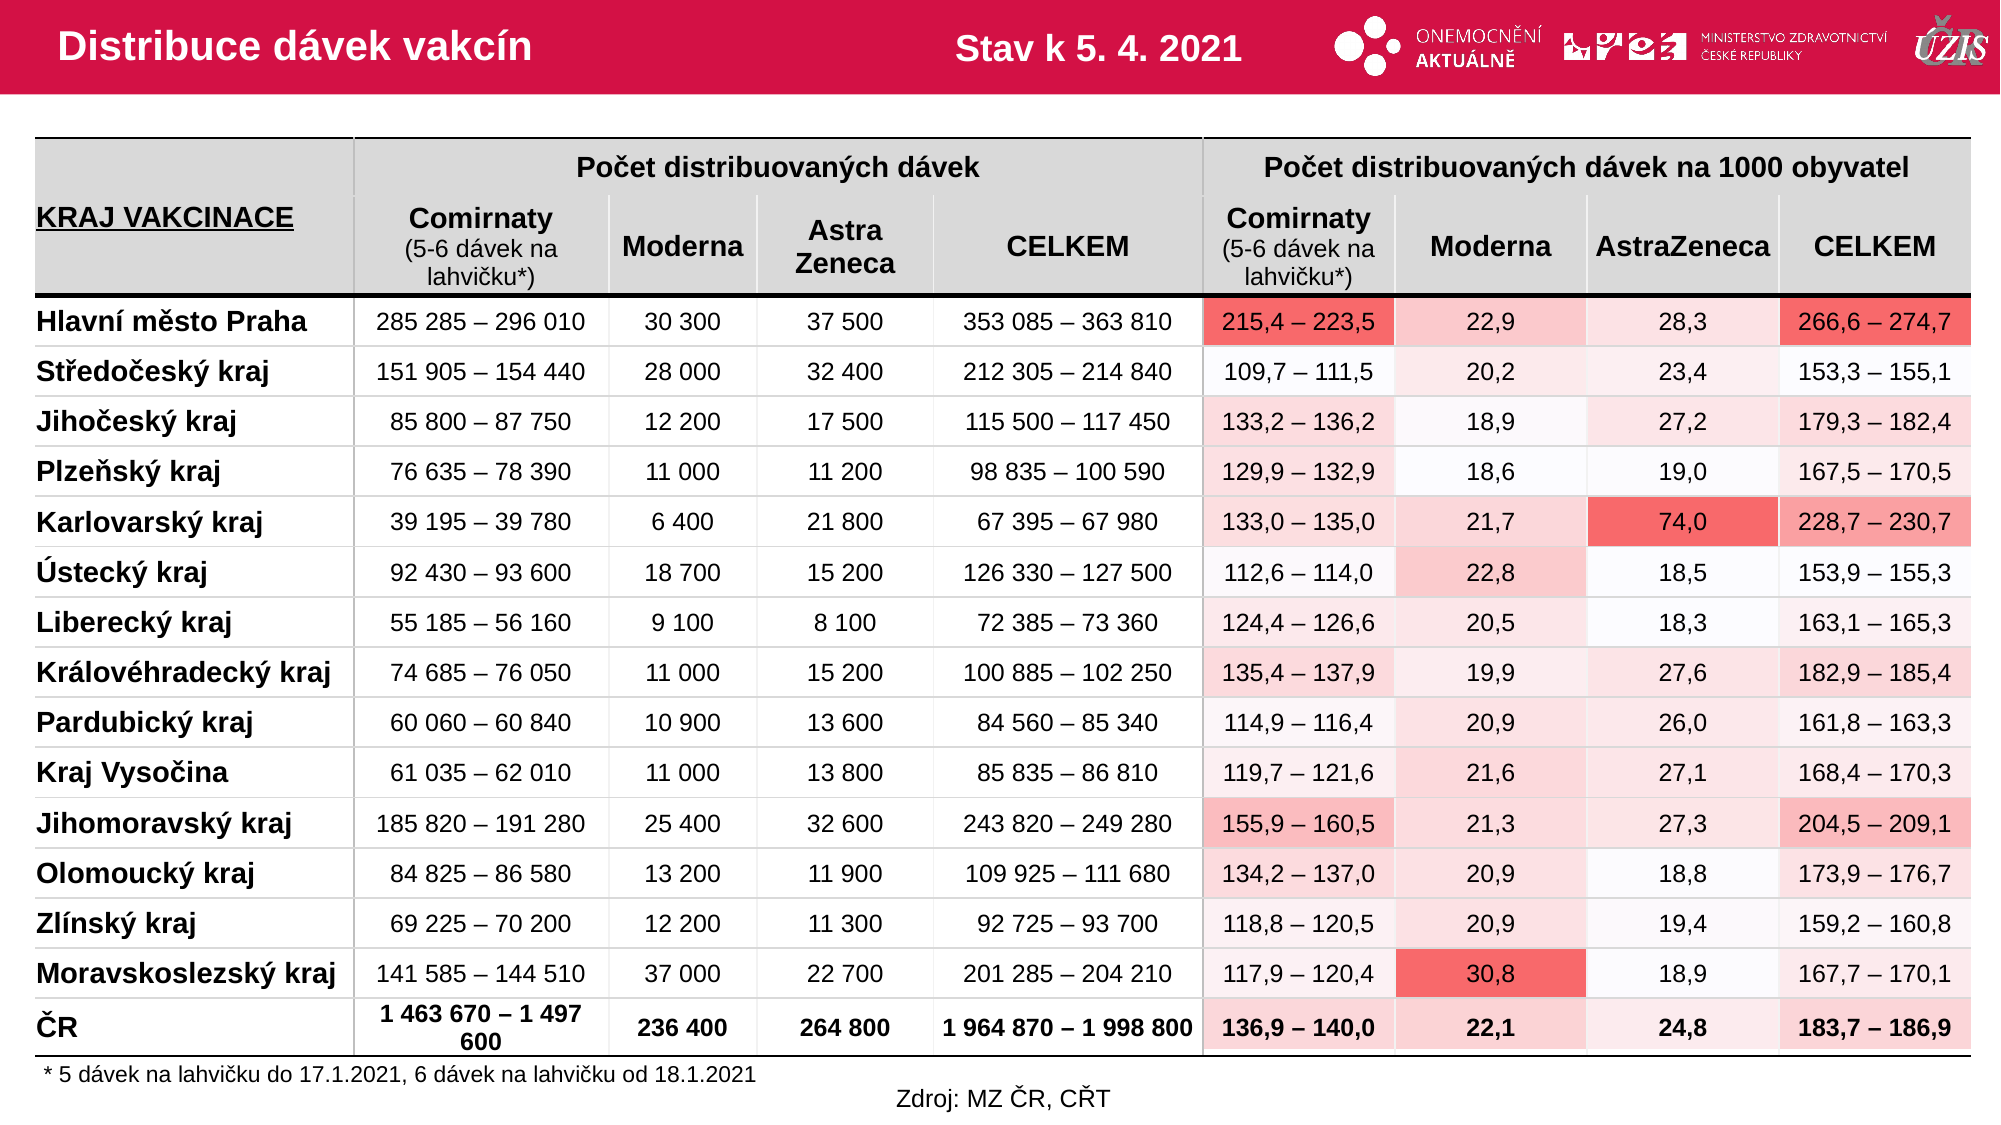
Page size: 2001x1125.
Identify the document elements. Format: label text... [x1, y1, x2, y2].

table_cell 167,7 – 170,1 [1780, 949, 1971, 997]
table_cell 85 800 – 87 750 [355, 397, 608, 445]
table_cell 185 820 – 191 280 [355, 798, 608, 847]
table_cell 13 800 [758, 748, 933, 797]
table_cell Jihočeský kraj [35, 397, 353, 445]
table_cell 28,3 [1588, 298, 1778, 345]
table_cell 155,9 – 160,5 [1204, 798, 1394, 847]
table_cell 215,4 – 223,5 [1204, 298, 1394, 345]
table_cell Karlovarský kraj [35, 497, 353, 546]
table_cell 11 300 [758, 899, 933, 947]
text_box * 5 dávek na lahvičku do 17.1.2021, 6 dávek na lahvičku od 18.1.2021 [28, 1052, 772, 1095]
table_cell 264 800 [758, 999, 933, 1055]
table_cell Comirnaty (5-6 dávek na lahvičku*) [1204, 197, 1394, 293]
table_cell 117,9 – 120,4 [1204, 949, 1394, 997]
table_cell 115 500 – 117 450 [934, 397, 1202, 445]
table_cell 11 200 [758, 447, 933, 495]
table_header Počet distribuovaných dávek na 1000 obyvatel [1204, 139, 1971, 195]
table_cell 11 000 [610, 648, 756, 696]
table_cell 173,9 – 176,7 [1780, 849, 1971, 897]
table_cell Ústecký kraj [35, 547, 353, 596]
table_cell 15 200 [758, 648, 933, 696]
table_cell 18 700 [610, 547, 756, 596]
table_cell 10 900 [610, 698, 756, 746]
table_cell 30 300 [610, 298, 756, 345]
table_cell 167,5 – 170,5 [1780, 447, 1971, 495]
table_cell 32 600 [758, 798, 933, 847]
table_cell 163,1 – 165,3 [1780, 598, 1971, 646]
table_cell 74 685 – 76 050 [355, 648, 608, 696]
table_cell 13 200 [610, 849, 756, 897]
table_cell 134,2 – 137,0 [1204, 849, 1394, 897]
table_cell Moderna [1396, 197, 1586, 293]
table_cell 21,3 [1396, 798, 1586, 847]
table_cell 21,6 [1396, 748, 1586, 797]
table_cell 72 385 – 73 360 [934, 598, 1202, 646]
table_cell 84 825 – 86 580 [355, 849, 608, 897]
table_cell 136,9 – 140,0 [1204, 999, 1394, 1055]
table_cell 119,7 – 121,6 [1204, 748, 1394, 797]
table_cell 18,8 [1588, 849, 1778, 897]
table_cell 126 330 – 127 500 [934, 547, 1202, 596]
table_cell 228,7 – 230,7 [1780, 497, 1971, 546]
table_cell 37 500 [758, 298, 933, 345]
table_cell 84 560 – 85 340 [934, 698, 1202, 746]
table_cell CELKEM [934, 197, 1202, 293]
table_cell 12 200 [610, 899, 756, 947]
table_cell 98 835 – 100 590 [934, 447, 1202, 495]
table_cell 11 000 [610, 748, 756, 797]
table_cell 8 100 [758, 598, 933, 646]
table_cell 22,8 [1396, 547, 1586, 596]
text_box Stav k 5. 4. 2021 [940, 16, 1385, 77]
table_cell 20,5 [1396, 598, 1586, 646]
table_cell 74,0 [1588, 497, 1778, 546]
table_cell 15 200 [758, 547, 933, 596]
table_cell 13 600 [758, 698, 933, 746]
table_cell 20,2 [1396, 347, 1586, 395]
table_cell 28 000 [610, 347, 756, 395]
table_cell 92 430 – 93 600 [355, 547, 608, 596]
table_cell 26,0 [1588, 698, 1778, 746]
table_cell 69 225 – 70 200 [355, 899, 608, 947]
table_cell 159,2 – 160,8 [1780, 899, 1971, 947]
table_cell 124,4 – 126,6 [1204, 598, 1394, 646]
table_cell 22 700 [758, 949, 933, 997]
table_cell 23,4 [1588, 347, 1778, 395]
table_cell Jihomoravský kraj [35, 798, 353, 847]
table_cell 20,9 [1396, 899, 1586, 947]
table_cell 100 885 – 102 250 [934, 648, 1202, 696]
table_cell 153,3 – 155,1 [1780, 347, 1971, 395]
table_cell 109 925 – 111 680 [934, 849, 1202, 897]
table_cell Pardubický kraj [35, 698, 353, 746]
table_cell 12 200 [610, 397, 756, 445]
table_cell 179,3 – 182,4 [1780, 397, 1971, 445]
table_cell 243 820 – 249 280 [934, 798, 1202, 847]
table_cell 21,7 [1396, 497, 1586, 546]
table_cell Olomoucký kraj [35, 849, 353, 897]
table_cell 27,6 [1588, 648, 1778, 696]
table_cell 1 964 870 – 1 998 800 [934, 999, 1202, 1055]
table_cell 11 900 [758, 849, 933, 897]
table_cell Astra Zeneca [758, 197, 933, 293]
table_cell 17 500 [758, 397, 933, 445]
table_cell 201 285 – 204 210 [934, 949, 1202, 997]
table_cell 19,0 [1588, 447, 1778, 495]
table_cell 353 085 – 363 810 [934, 298, 1202, 345]
table_cell 37 000 [610, 949, 756, 997]
table_cell 24,8 [1588, 999, 1778, 1055]
table_cell CELKEM [1780, 197, 1971, 293]
table_cell 18,9 [1396, 397, 1586, 445]
table_cell Moderna [610, 197, 756, 293]
table_cell Středočeský kraj [35, 347, 353, 395]
table_cell 20,9 [1396, 698, 1586, 746]
picture [1385, 16, 1542, 76]
table_cell 19,9 [1396, 648, 1586, 696]
table_cell 153,9 – 155,3 [1780, 547, 1971, 596]
table_cell 9 100 [610, 598, 756, 646]
table_cell 18,5 [1588, 547, 1778, 596]
table_cell Hlavní město Praha [35, 298, 353, 345]
table_cell 236 400 [610, 999, 756, 1052]
table_cell Plzeňský kraj [35, 447, 353, 495]
table_cell 76 635 – 78 390 [355, 447, 608, 495]
table_cell 168,4 – 170,3 [1780, 748, 1971, 797]
table_cell 151 905 – 154 440 [355, 347, 608, 395]
table_cell 18,3 [1588, 598, 1778, 646]
table_cell Královéhradecký kraj [35, 648, 353, 696]
table_cell 67 395 – 67 980 [934, 497, 1202, 546]
table_cell Kraj Vysočina [35, 748, 353, 797]
table_cell 285 285 – 296 010 [355, 298, 608, 345]
table_cell 18,9 [1588, 949, 1778, 997]
picture [1915, 15, 1989, 66]
table_header Počet distribuovaných dávek [355, 139, 1202, 195]
table_cell 22,1 [1396, 999, 1586, 1055]
table_cell 114,9 – 116,4 [1204, 698, 1394, 746]
table_cell 204,5 – 209,1 [1780, 798, 1971, 847]
table_cell 129,9 – 132,9 [1204, 447, 1394, 495]
table_cell 133,0 – 135,0 [1204, 497, 1394, 546]
table_cell 21 800 [758, 497, 933, 546]
table_cell 183,7 – 186,9 [1780, 999, 1971, 1055]
table_cell Moravskoslezský kraj [35, 949, 353, 997]
table_cell 27,2 [1588, 397, 1778, 445]
table_cell 19,4 [1588, 899, 1778, 947]
table_cell Liberecký kraj [35, 598, 353, 646]
text_box Zdroj: MZ ČR, CŘT [881, 1075, 1127, 1120]
table_cell ČR [35, 999, 353, 1052]
title Distribuce dávek vakcín [42, 0, 1262, 95]
table_cell 1 463 670 – 1 497 600 [355, 999, 608, 1052]
table_cell 32 400 [758, 347, 933, 395]
table_cell 85 835 – 86 810 [934, 748, 1202, 797]
table_cell 55 185 – 56 160 [355, 598, 608, 646]
table_cell 212 305 – 214 840 [934, 347, 1202, 395]
table_cell 27,1 [1588, 748, 1778, 797]
table_cell 22,9 [1396, 298, 1586, 345]
table_cell 133,2 – 136,2 [1204, 397, 1394, 445]
table_cell 61 035 – 62 010 [355, 748, 608, 797]
table_header KRAJ VAKCINACE [35, 139, 353, 293]
table_cell 20,9 [1396, 849, 1586, 897]
table_cell 60 060 – 60 840 [355, 698, 608, 746]
table_cell 182,9 – 185,4 [1780, 648, 1971, 696]
table_cell 30,8 [1396, 949, 1586, 997]
table_cell 39 195 – 39 780 [355, 497, 608, 546]
table_cell 141 585 – 144 510 [355, 949, 608, 997]
picture [1563, 31, 1888, 60]
table_cell 25 400 [610, 798, 756, 847]
table_cell 118,8 – 120,5 [1204, 899, 1394, 947]
table_cell Comirnaty (5-6 dávek na lahvičku*) [355, 197, 608, 293]
table_cell 27,3 [1588, 798, 1778, 847]
table_cell 18,6 [1396, 447, 1586, 495]
table_cell 112,6 – 114,0 [1204, 547, 1394, 596]
table_cell Zlínský kraj [35, 899, 353, 947]
table_cell 109,7 – 111,5 [1204, 347, 1394, 395]
table_cell 266,6 – 274,7 [1780, 298, 1971, 345]
table_cell 92 725 – 93 700 [934, 899, 1202, 947]
table_cell 6 400 [610, 497, 756, 546]
table_cell AstraZeneca [1588, 197, 1778, 293]
table_cell 161,8 – 163,3 [1780, 698, 1971, 746]
table_cell 11 000 [610, 447, 756, 495]
table_cell 135,4 – 137,9 [1204, 648, 1394, 696]
